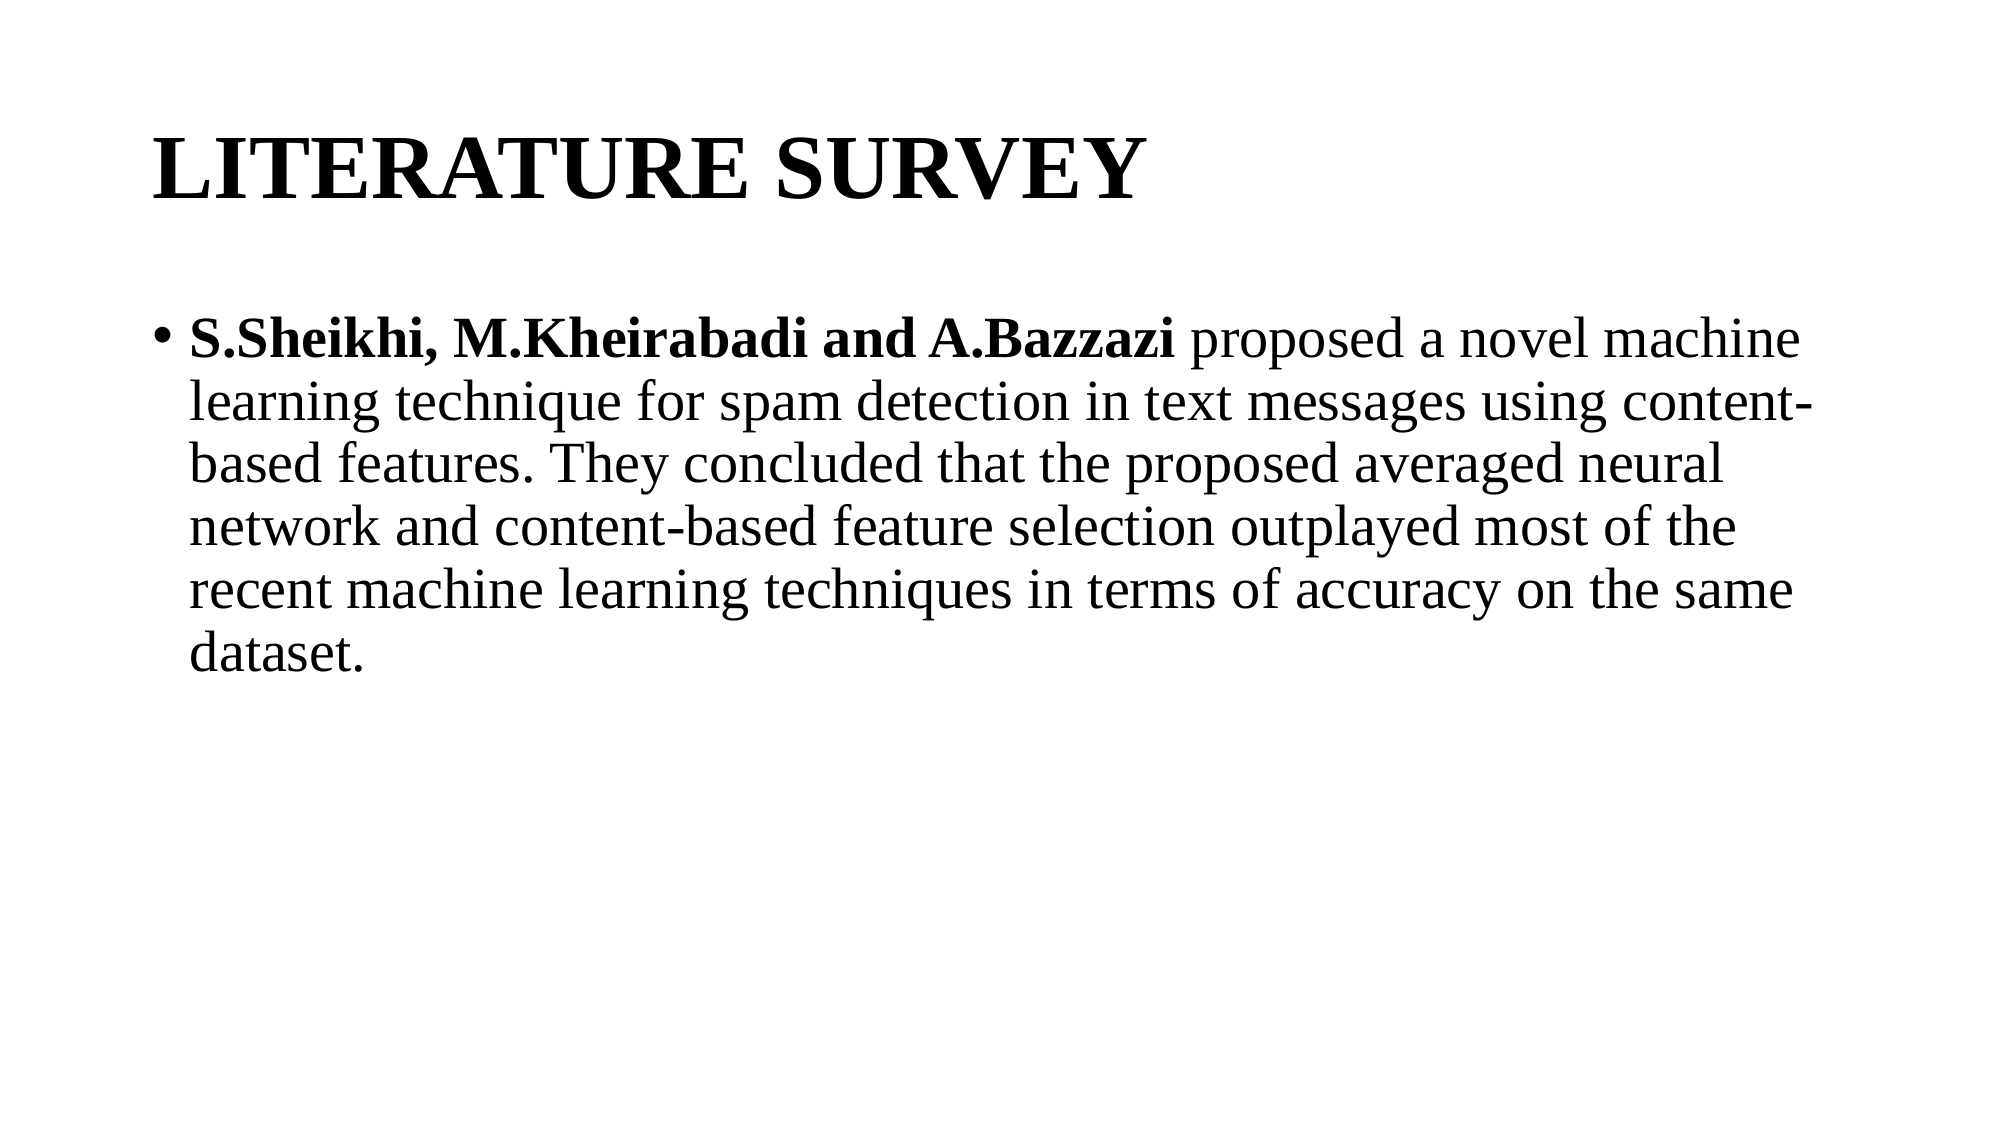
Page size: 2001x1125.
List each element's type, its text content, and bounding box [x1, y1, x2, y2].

list S.Sheikhi, M.Kheirabadi and A.Bazzazi proposed a novel machine learning technique for spam detection in text messages using content- based features. They concluded that the proposed averaged neural network and content-based feature selection outplayed most of the recent machine learning techniques in terms of accuracy on the same dataset. [137, 299, 1863, 1014]
title LITERATURE SURVEY [137, 59, 1863, 278]
